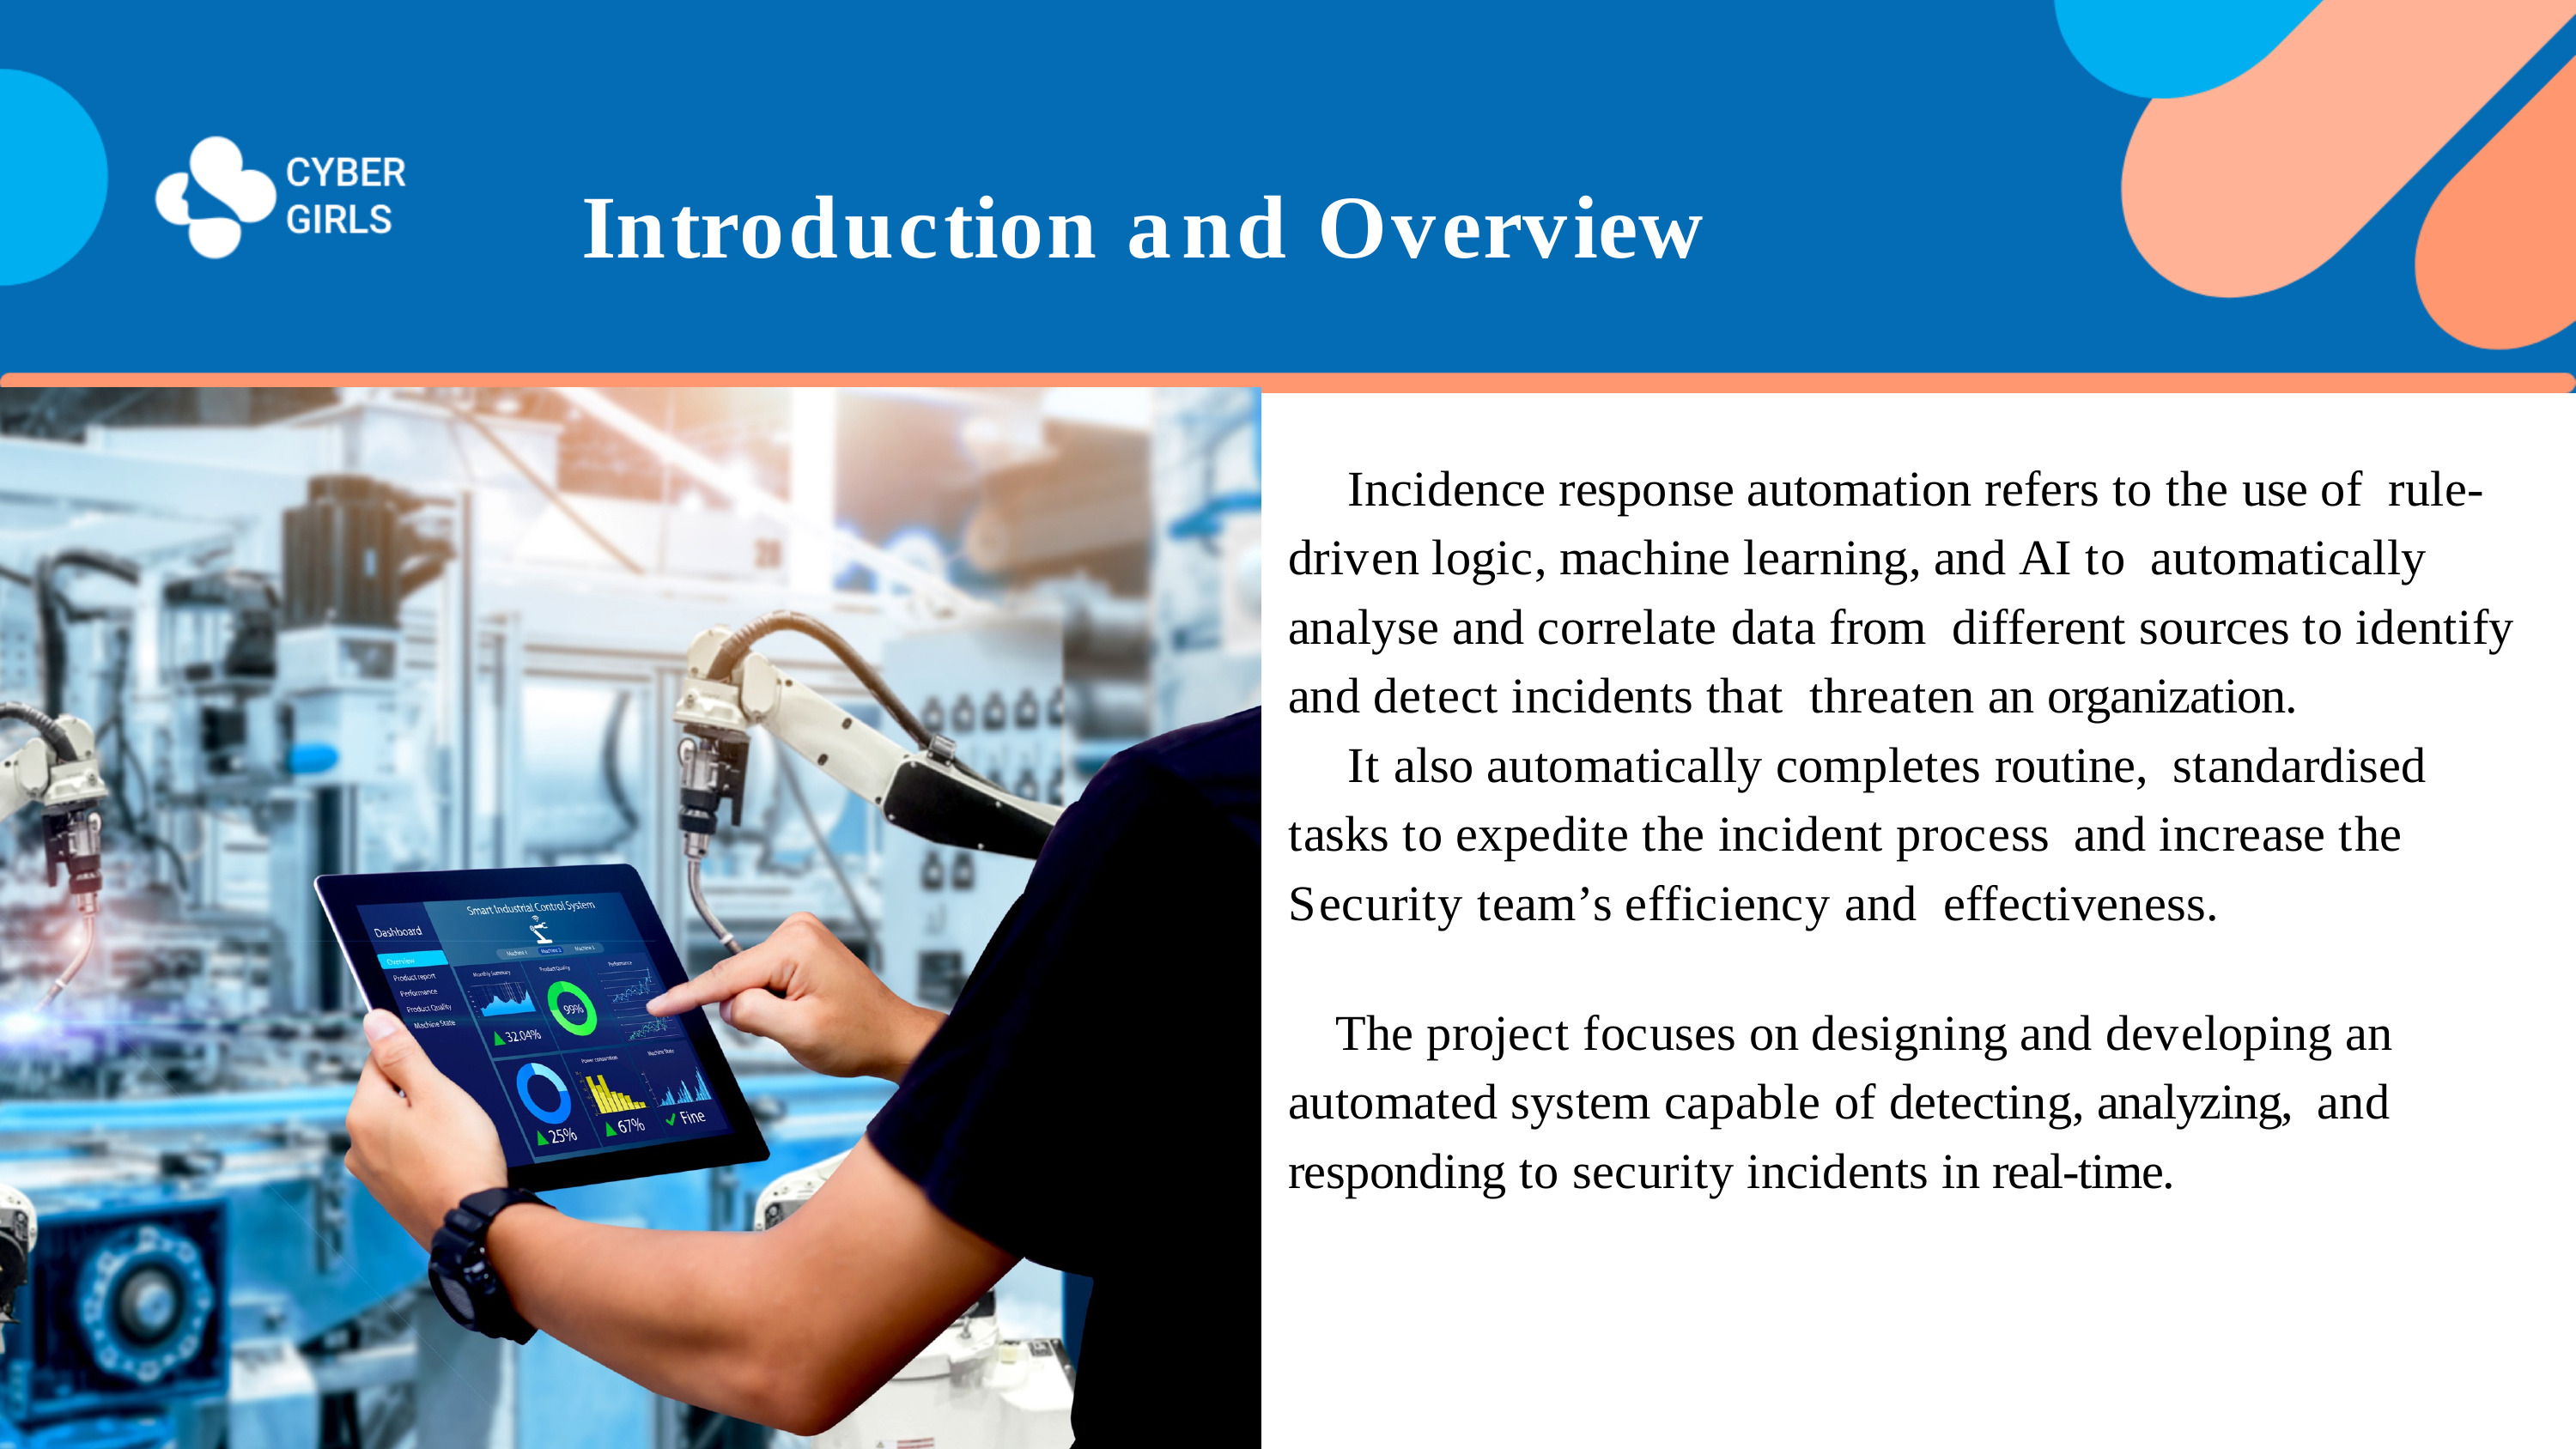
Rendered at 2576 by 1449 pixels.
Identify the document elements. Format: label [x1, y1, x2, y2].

text_box [0, 0, 2576, 1449]
